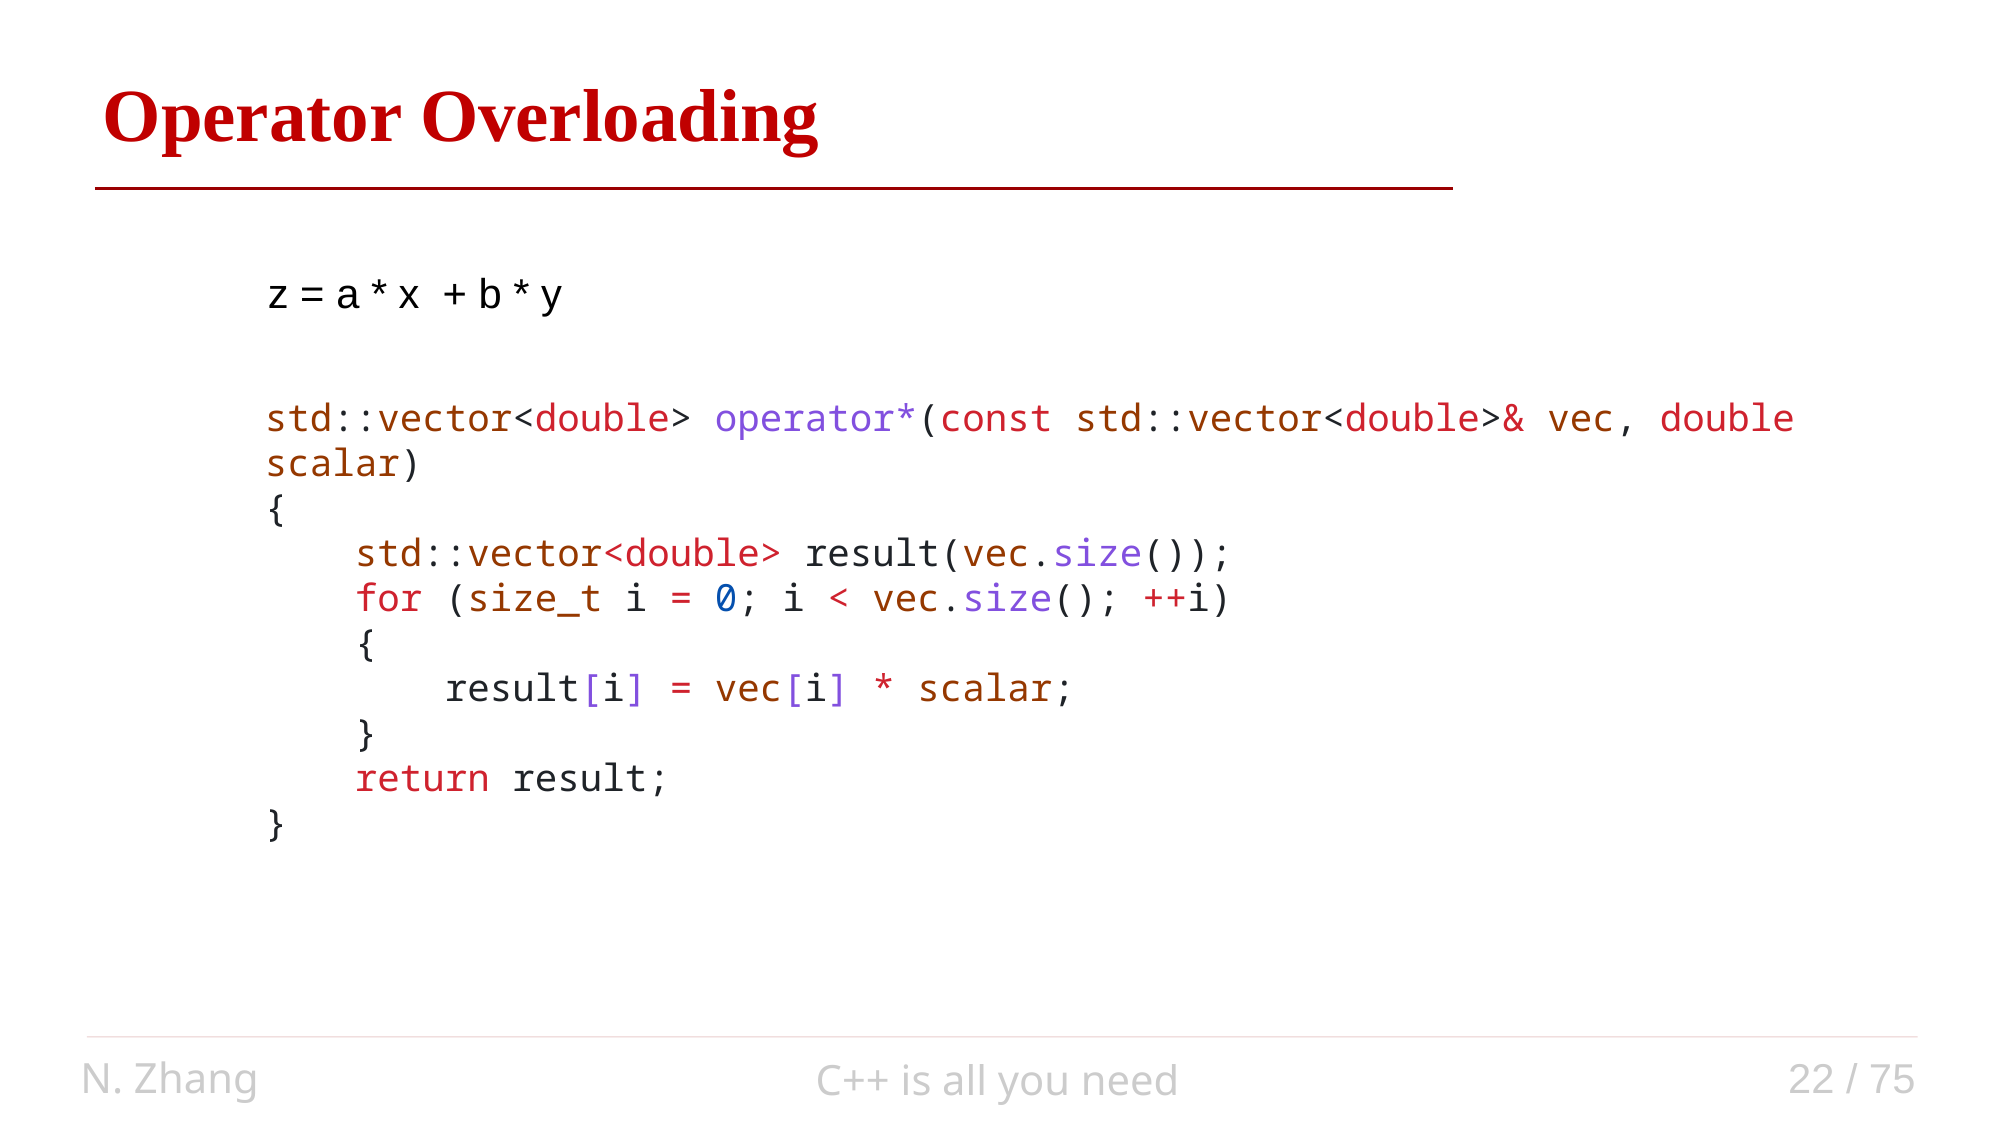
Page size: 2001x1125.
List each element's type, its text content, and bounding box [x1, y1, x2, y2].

text_box N. Zhang [65, 1044, 274, 1110]
text_box Operator Overloading [88, 58, 1166, 164]
text_box 22 / 75 [1773, 1044, 1931, 1110]
text_box std::vector<double> operator*(const std::vector<double>& vec, double scalar) { std::vector<double> result(vec.size()); for (size_t i = 0; i < vec.size(); ++i) { result[i] = vec[i] * scalar; } return result; } [250, 386, 1931, 852]
text_box z = a * x + b * y [252, 259, 578, 325]
text_box C++ is all you need [800, 1046, 1195, 1112]
